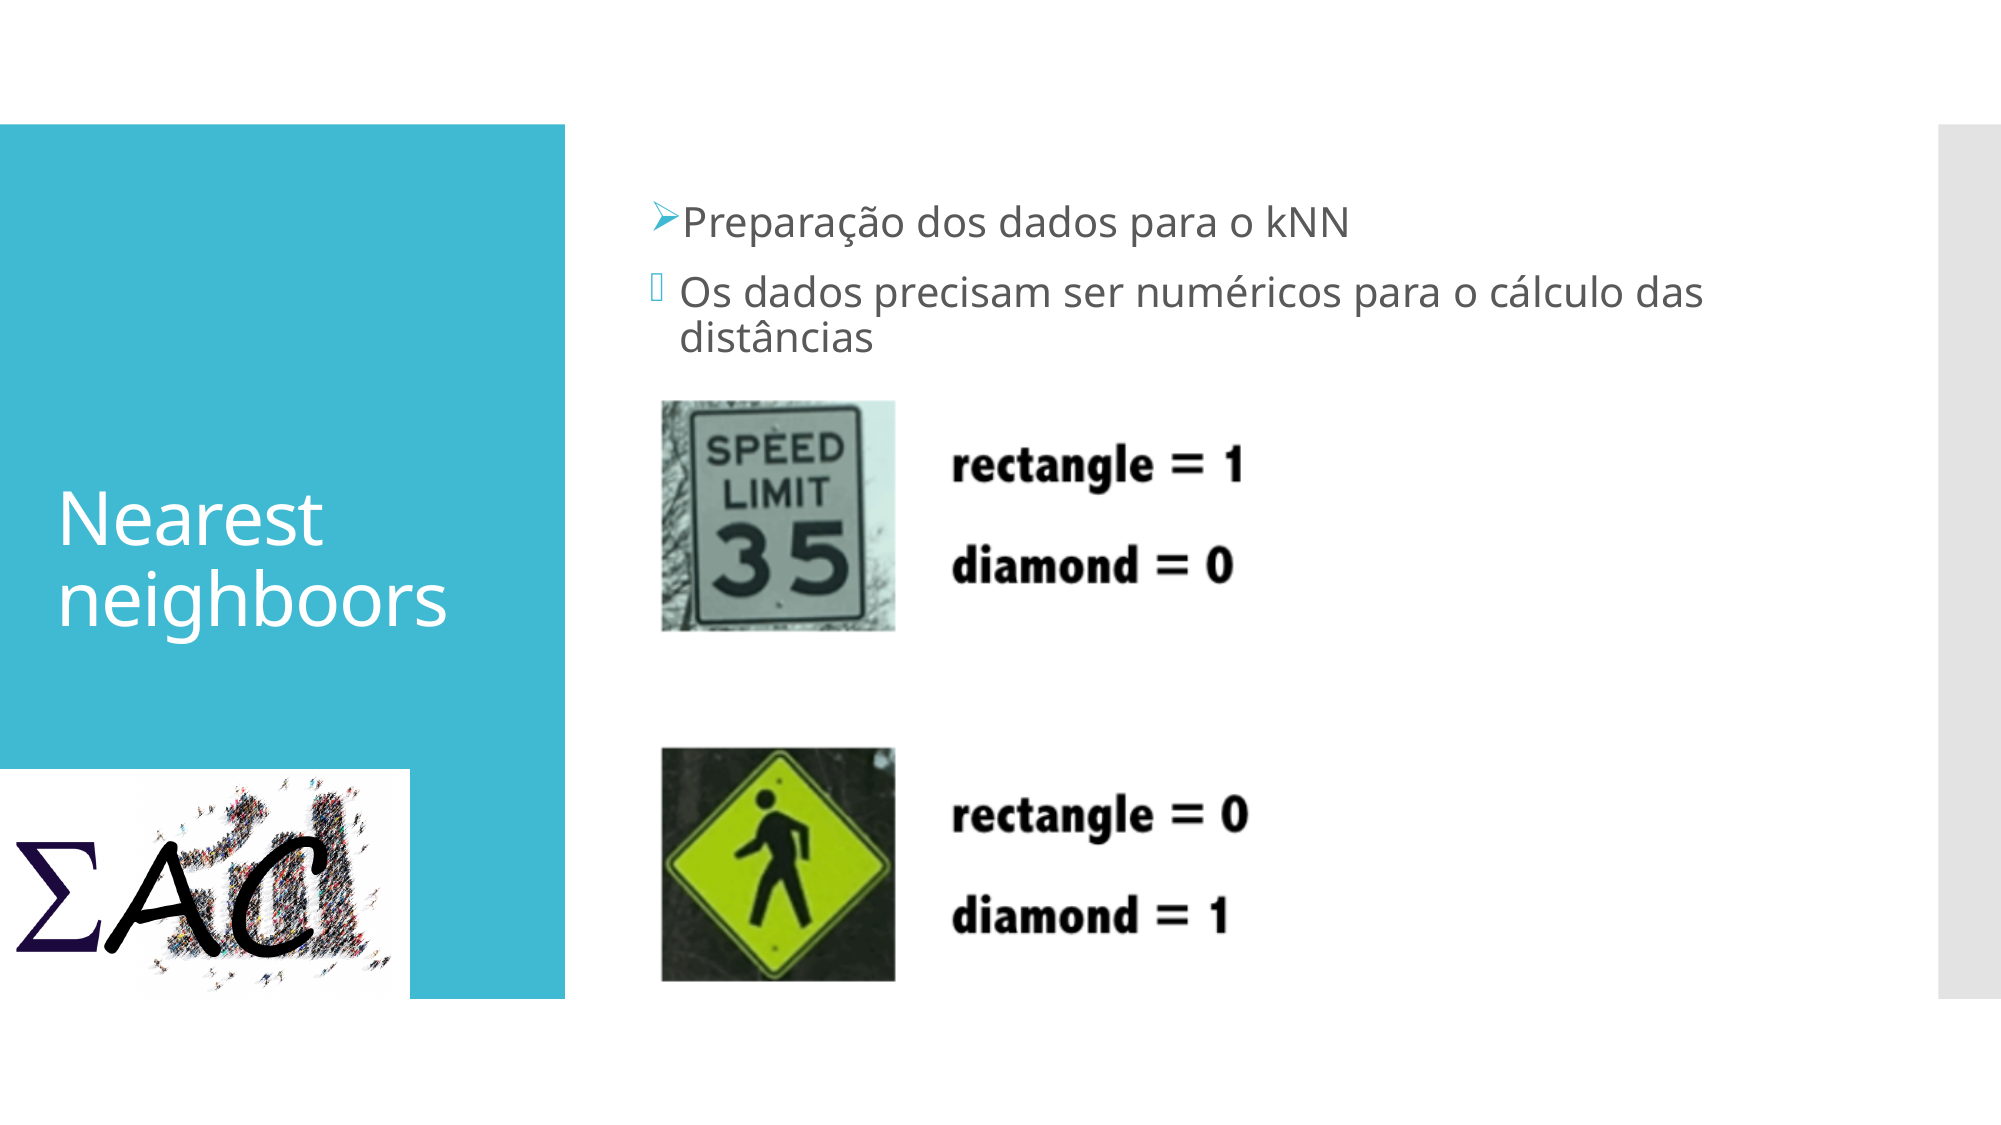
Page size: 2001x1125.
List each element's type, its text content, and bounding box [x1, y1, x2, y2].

picture [0, 768, 410, 1005]
list Preparação dos dados para o kNN Os dados precisam ser numéricos para o cálculo das distâncias [634, 141, 1924, 982]
picture [634, 370, 1300, 1005]
title Nearest neighboors [41, 184, 525, 940]
